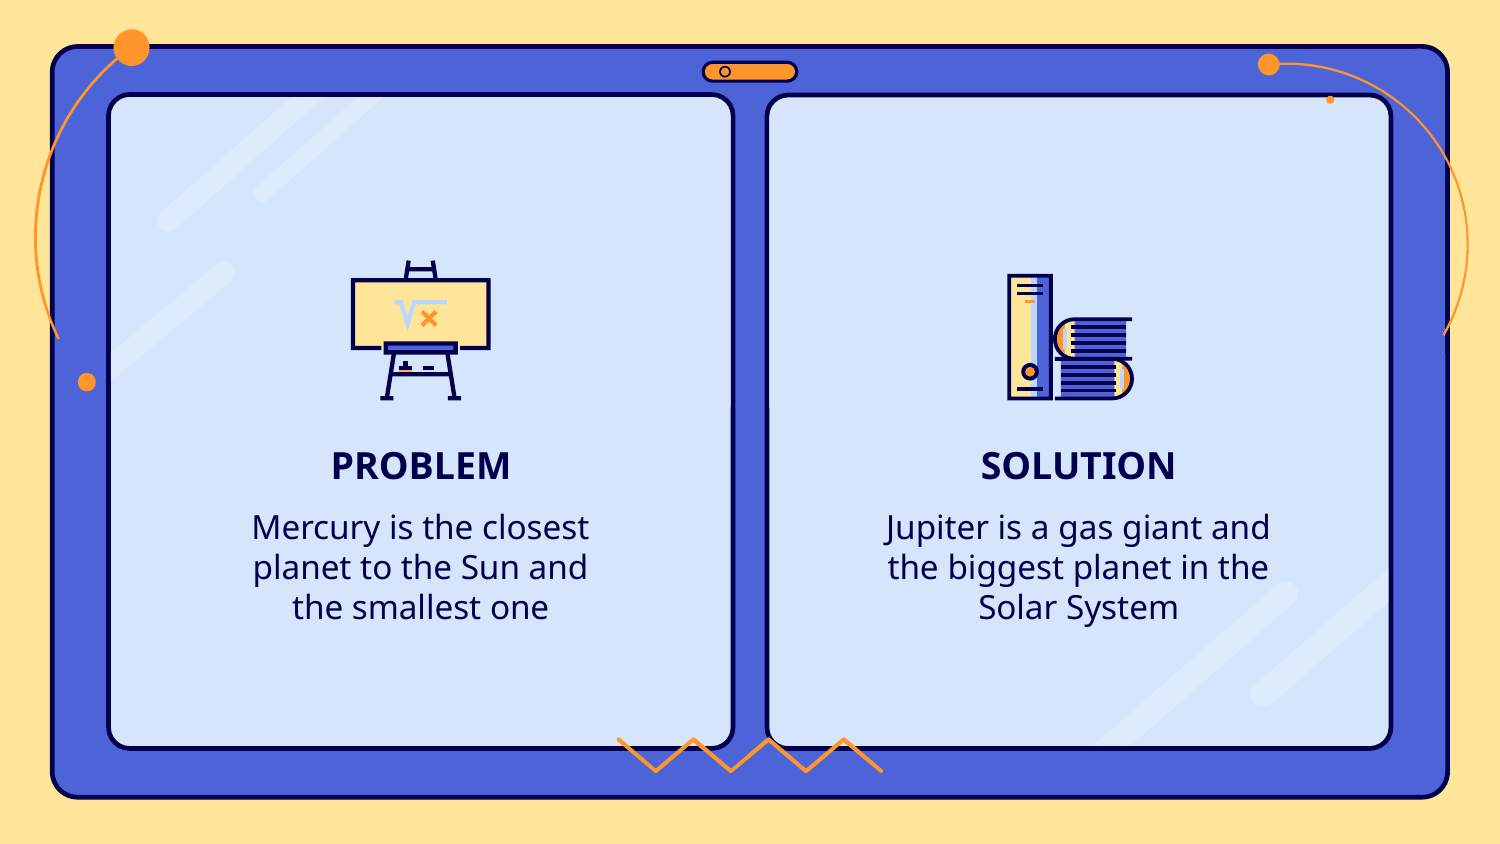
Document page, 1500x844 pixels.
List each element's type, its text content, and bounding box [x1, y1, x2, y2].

subtitle Jupiter is a gas giant and the biggest planet in the Solar System [884, 505, 1274, 633]
title SOLUTION [867, 432, 1291, 502]
title PROBLEM [209, 432, 633, 502]
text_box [1007, 273, 1135, 401]
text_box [350, 260, 491, 401]
subtitle Mercury is the closest planet to the Sun and the smallest one [226, 505, 616, 633]
